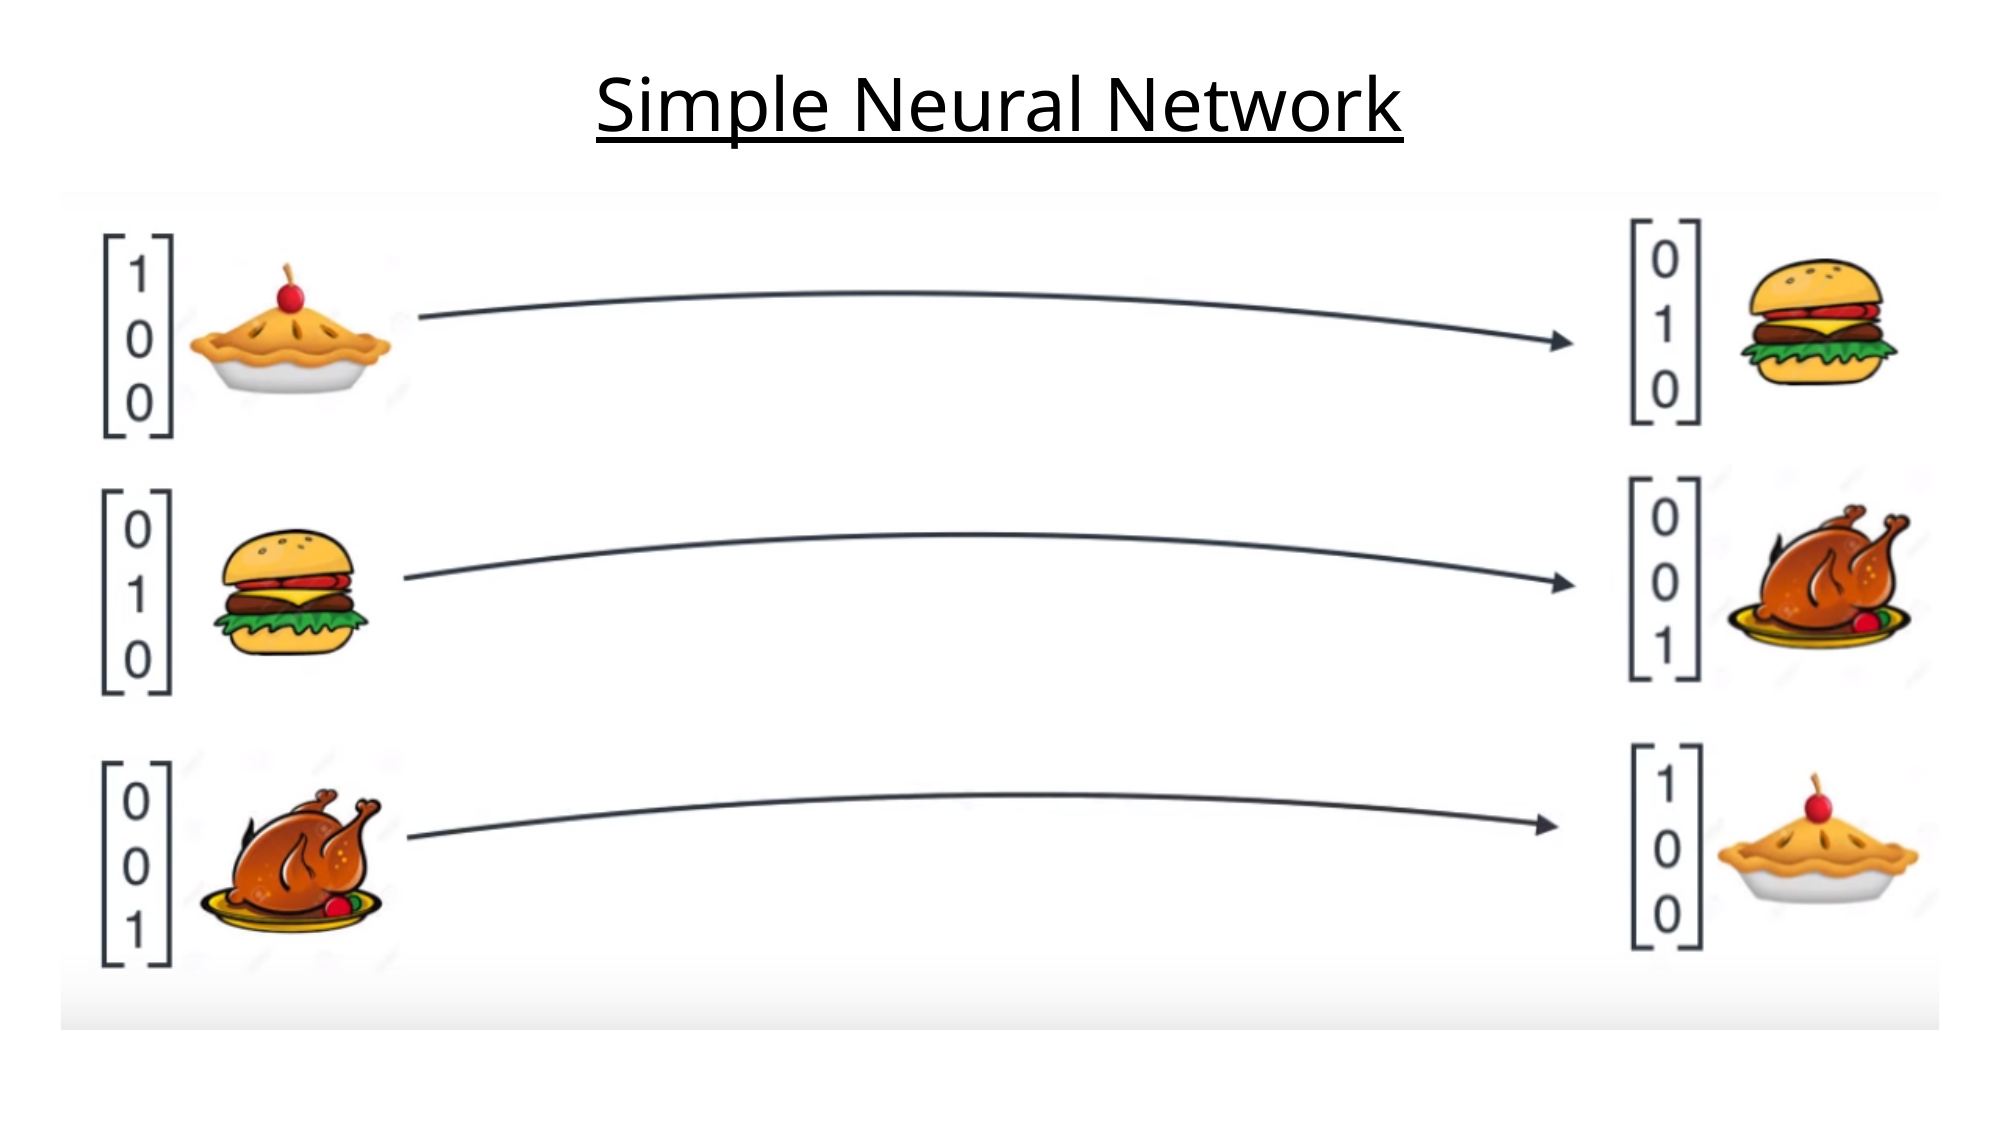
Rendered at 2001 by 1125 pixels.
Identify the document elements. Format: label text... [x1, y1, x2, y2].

title Simple Neural Network [137, 59, 1863, 156]
picture [60, 192, 1940, 1031]
